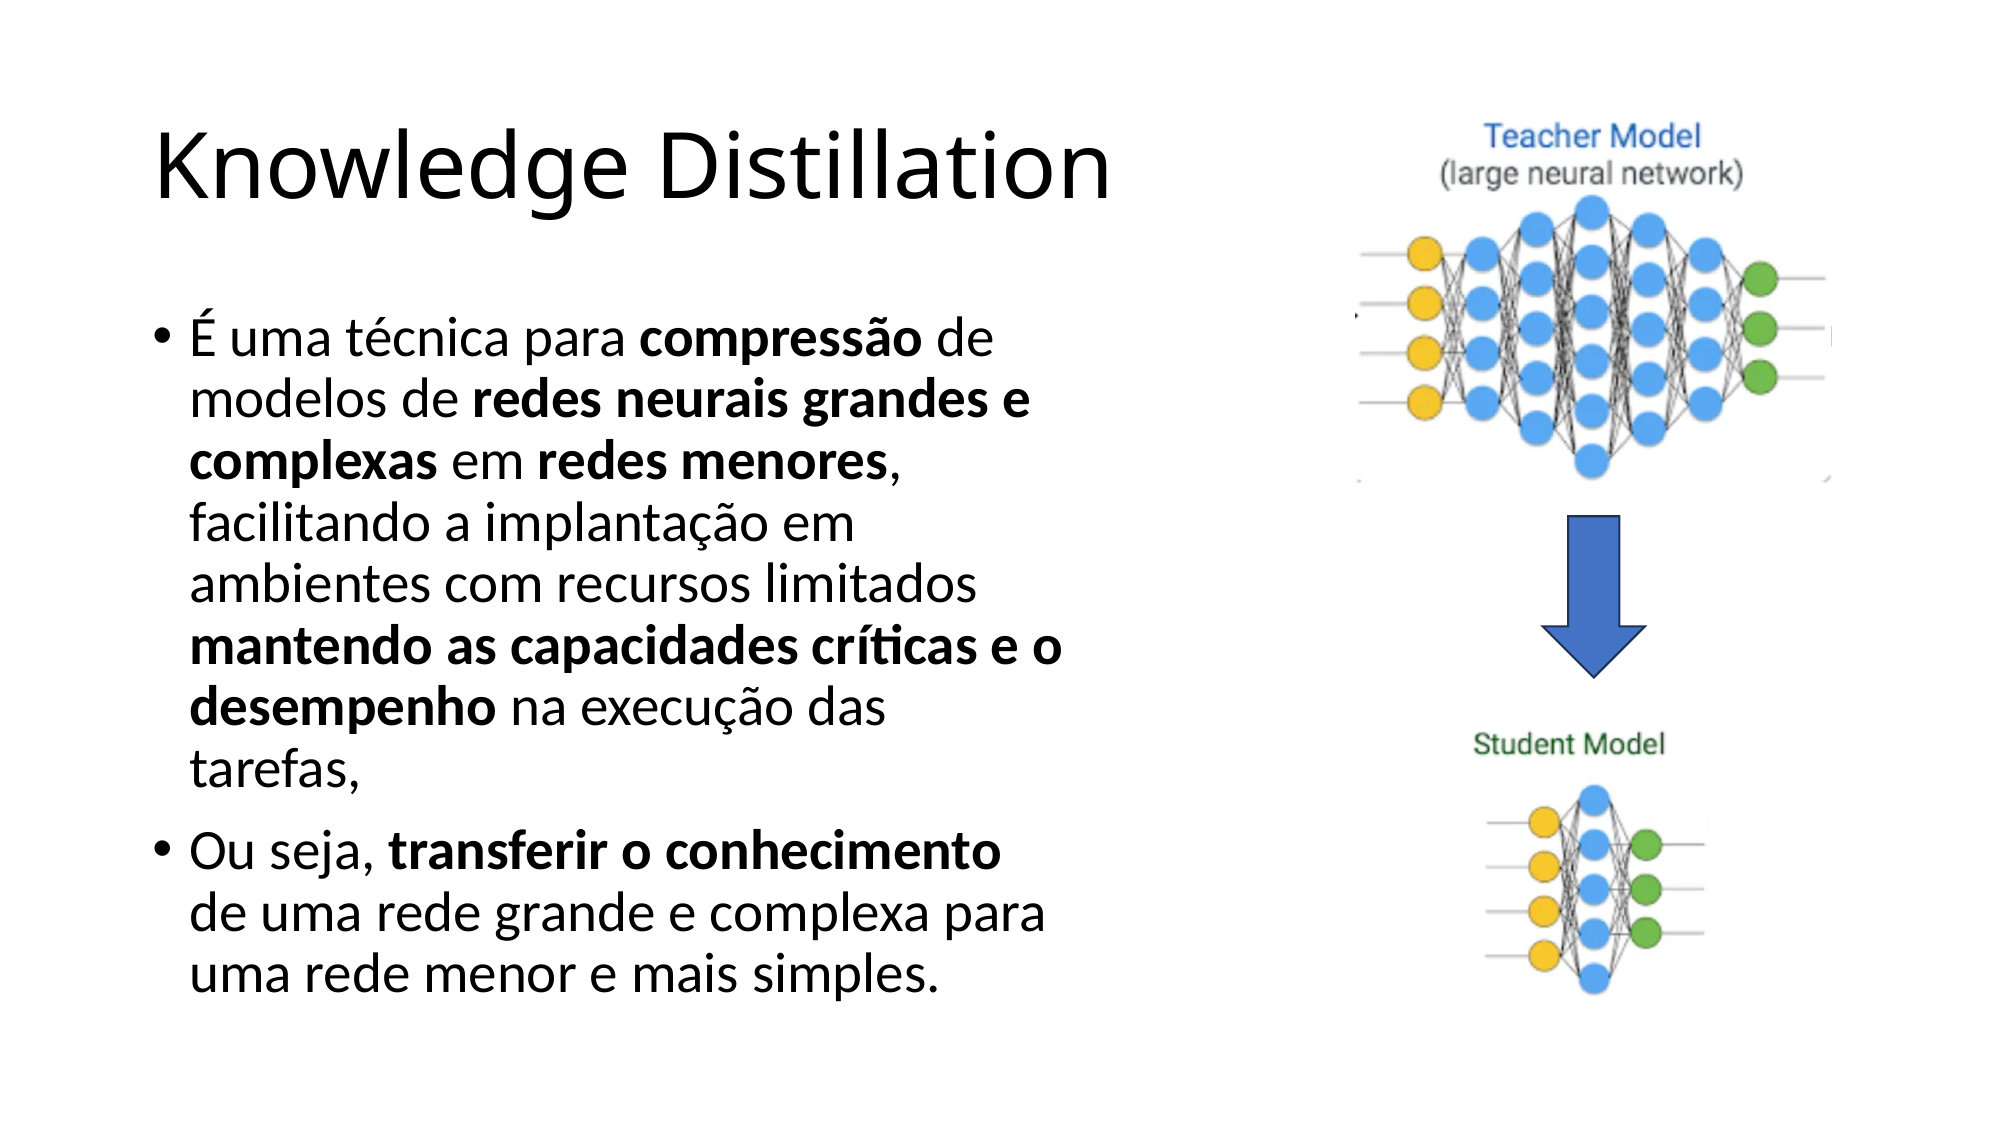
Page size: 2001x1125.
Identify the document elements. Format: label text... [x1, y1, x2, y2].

title Knowledge Distillation [137, 59, 1863, 278]
picture [1355, 108, 1832, 490]
picture [1459, 724, 1709, 1014]
text_box [1540, 515, 1648, 680]
list É uma técnica para compressão de modelos de redes neurais grandes e complexas em redes menores, facilitando a implantação em ambientes com recursos limitados mantendo as capacidades críticas e o desempenho na execução das tarefas, Ou seja, transferir o conhecimento de uma rede grande e complexa para uma rede menor e mais simples. [137, 299, 1086, 1014]
